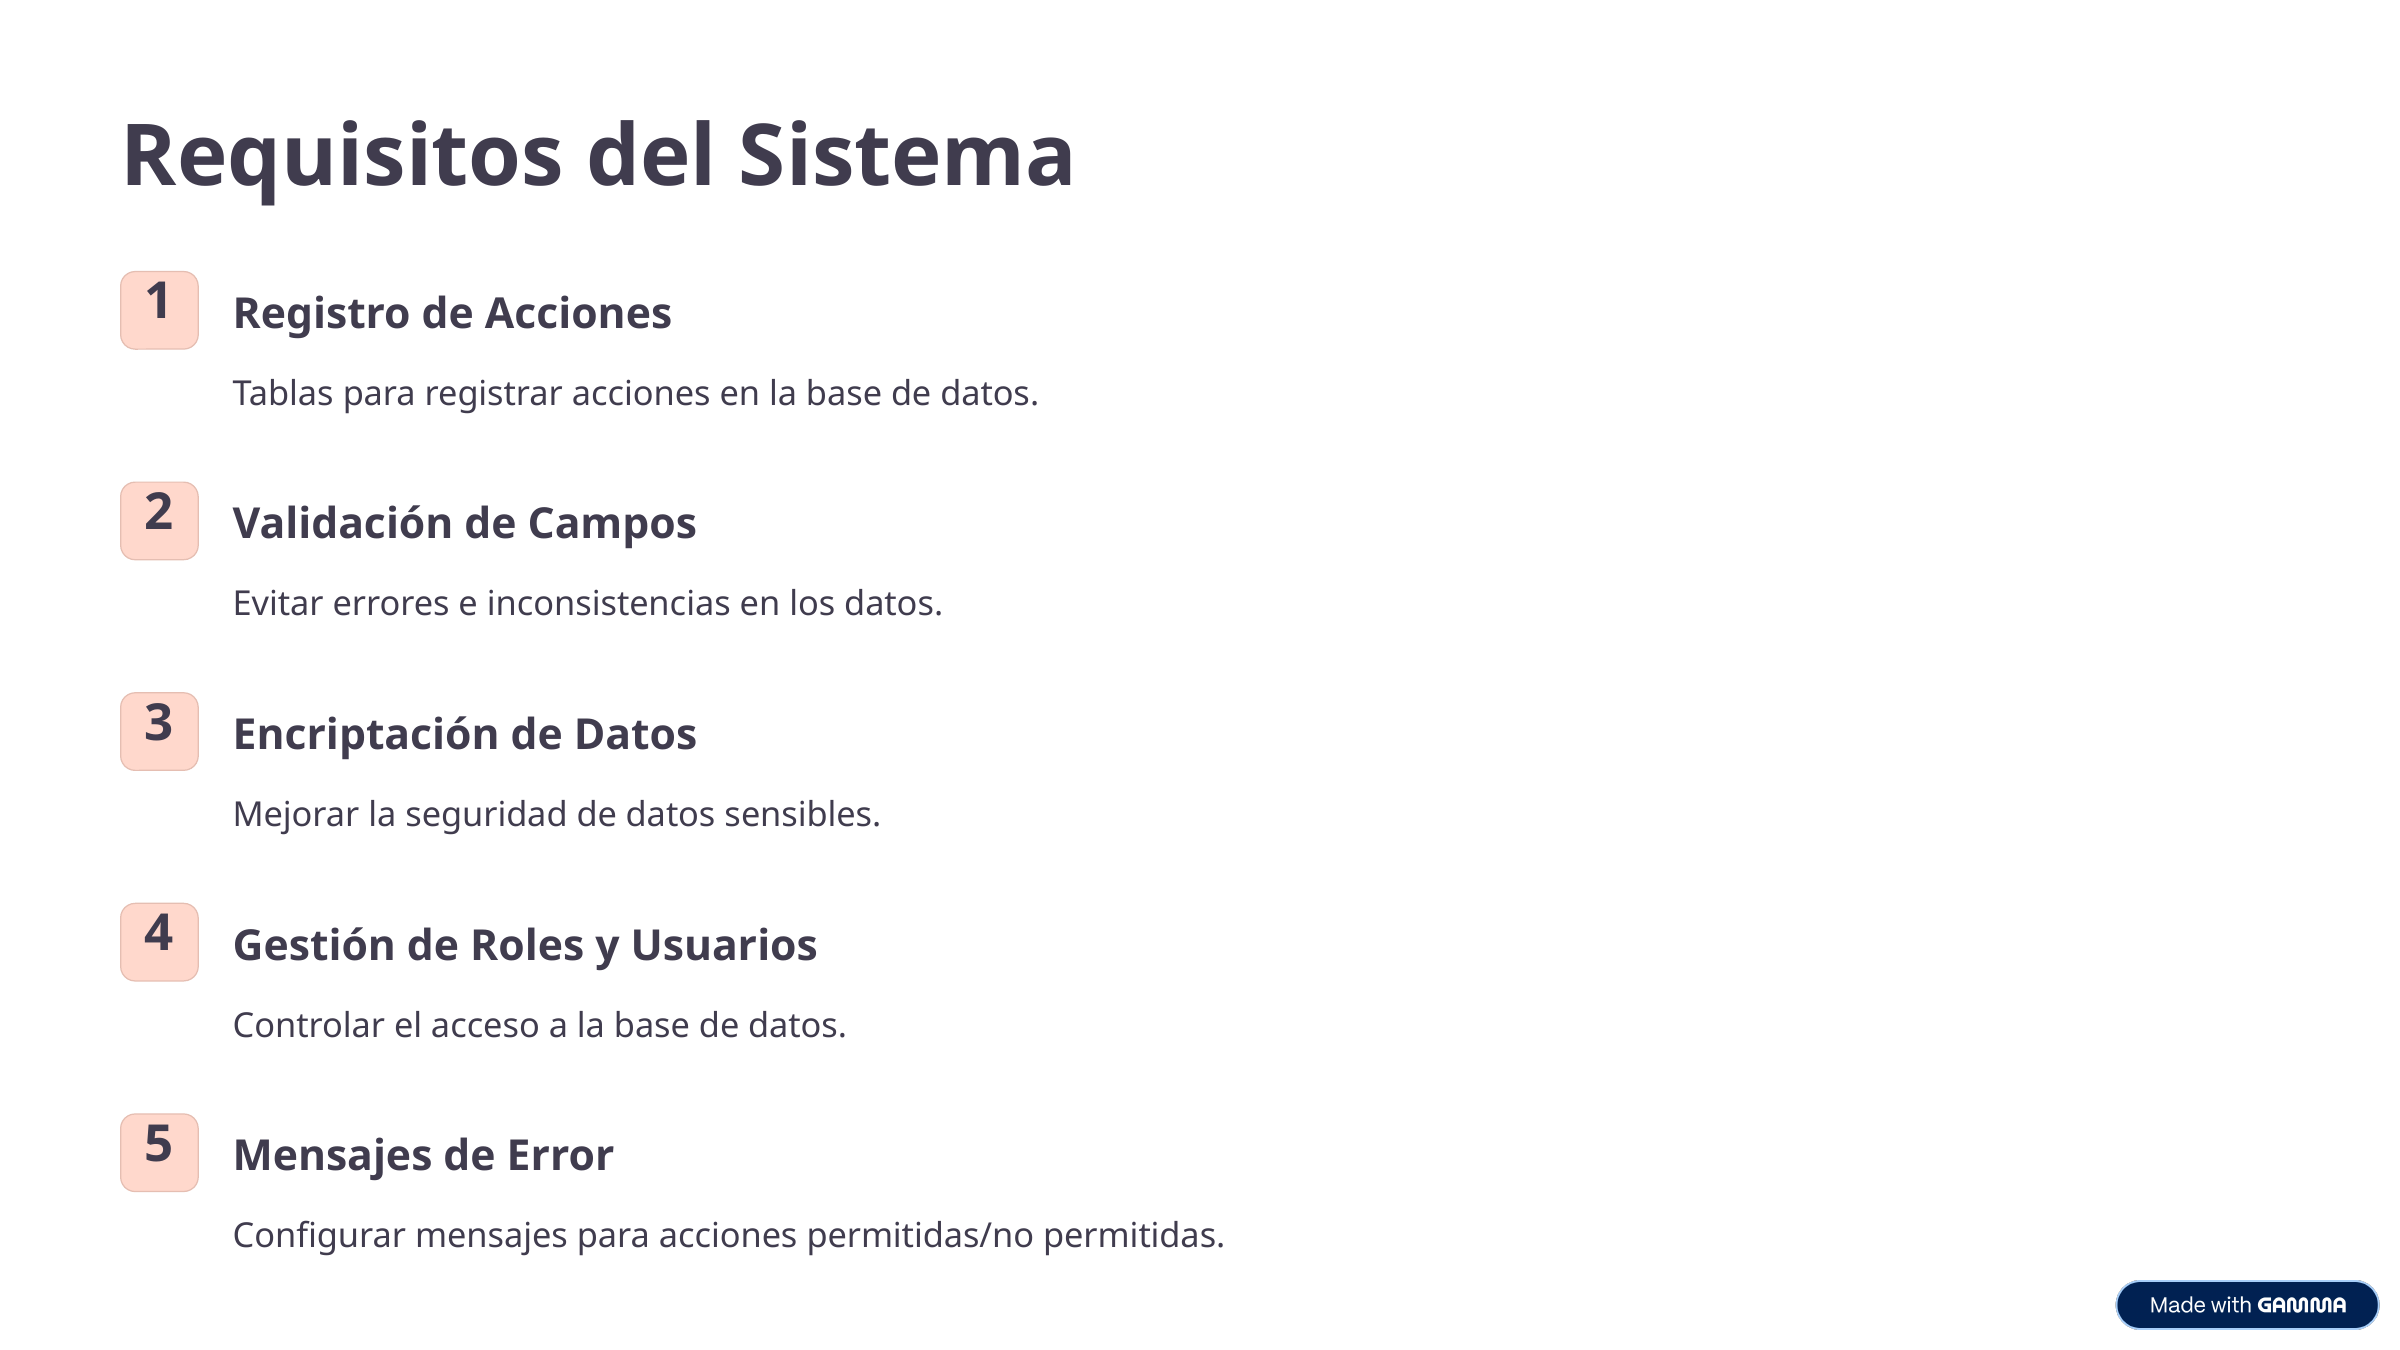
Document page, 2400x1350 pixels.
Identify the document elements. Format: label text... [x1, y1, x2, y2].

text_box Gestión de Roles y Usuarios [232, 915, 818, 970]
text_box 4 [133, 909, 186, 975]
text_box Evitar errores e inconsistencias en los datos. [232, 568, 2280, 624]
text_box [120, 903, 199, 981]
text_box 3 [133, 699, 186, 764]
text_box Requisitos del Sistema [120, 94, 1075, 203]
text_box 5 [133, 1120, 186, 1186]
text_box [120, 482, 199, 560]
picture [2106, 1271, 2389, 1339]
text_box Registro de Acciones [232, 283, 674, 338]
text_box [120, 271, 199, 350]
text_box Validación de Campos [232, 494, 697, 548]
text_box [120, 692, 199, 771]
text_box Controlar el acceso a la base de datos. [232, 989, 2280, 1045]
text_box Tablas para registrar acciones en la base de datos. [232, 357, 2280, 414]
text_box 2 [133, 488, 186, 554]
text_box Configurar mensajes para acciones permitidas/no permitidas. [232, 1200, 2280, 1256]
text_box 1 [133, 278, 186, 343]
text_box Mensajes de Error [232, 1125, 664, 1180]
text_box Mejorar la seguridad de datos sensibles. [232, 779, 2280, 835]
text_box [120, 1113, 199, 1192]
text_box Encriptación de Datos [232, 704, 698, 759]
